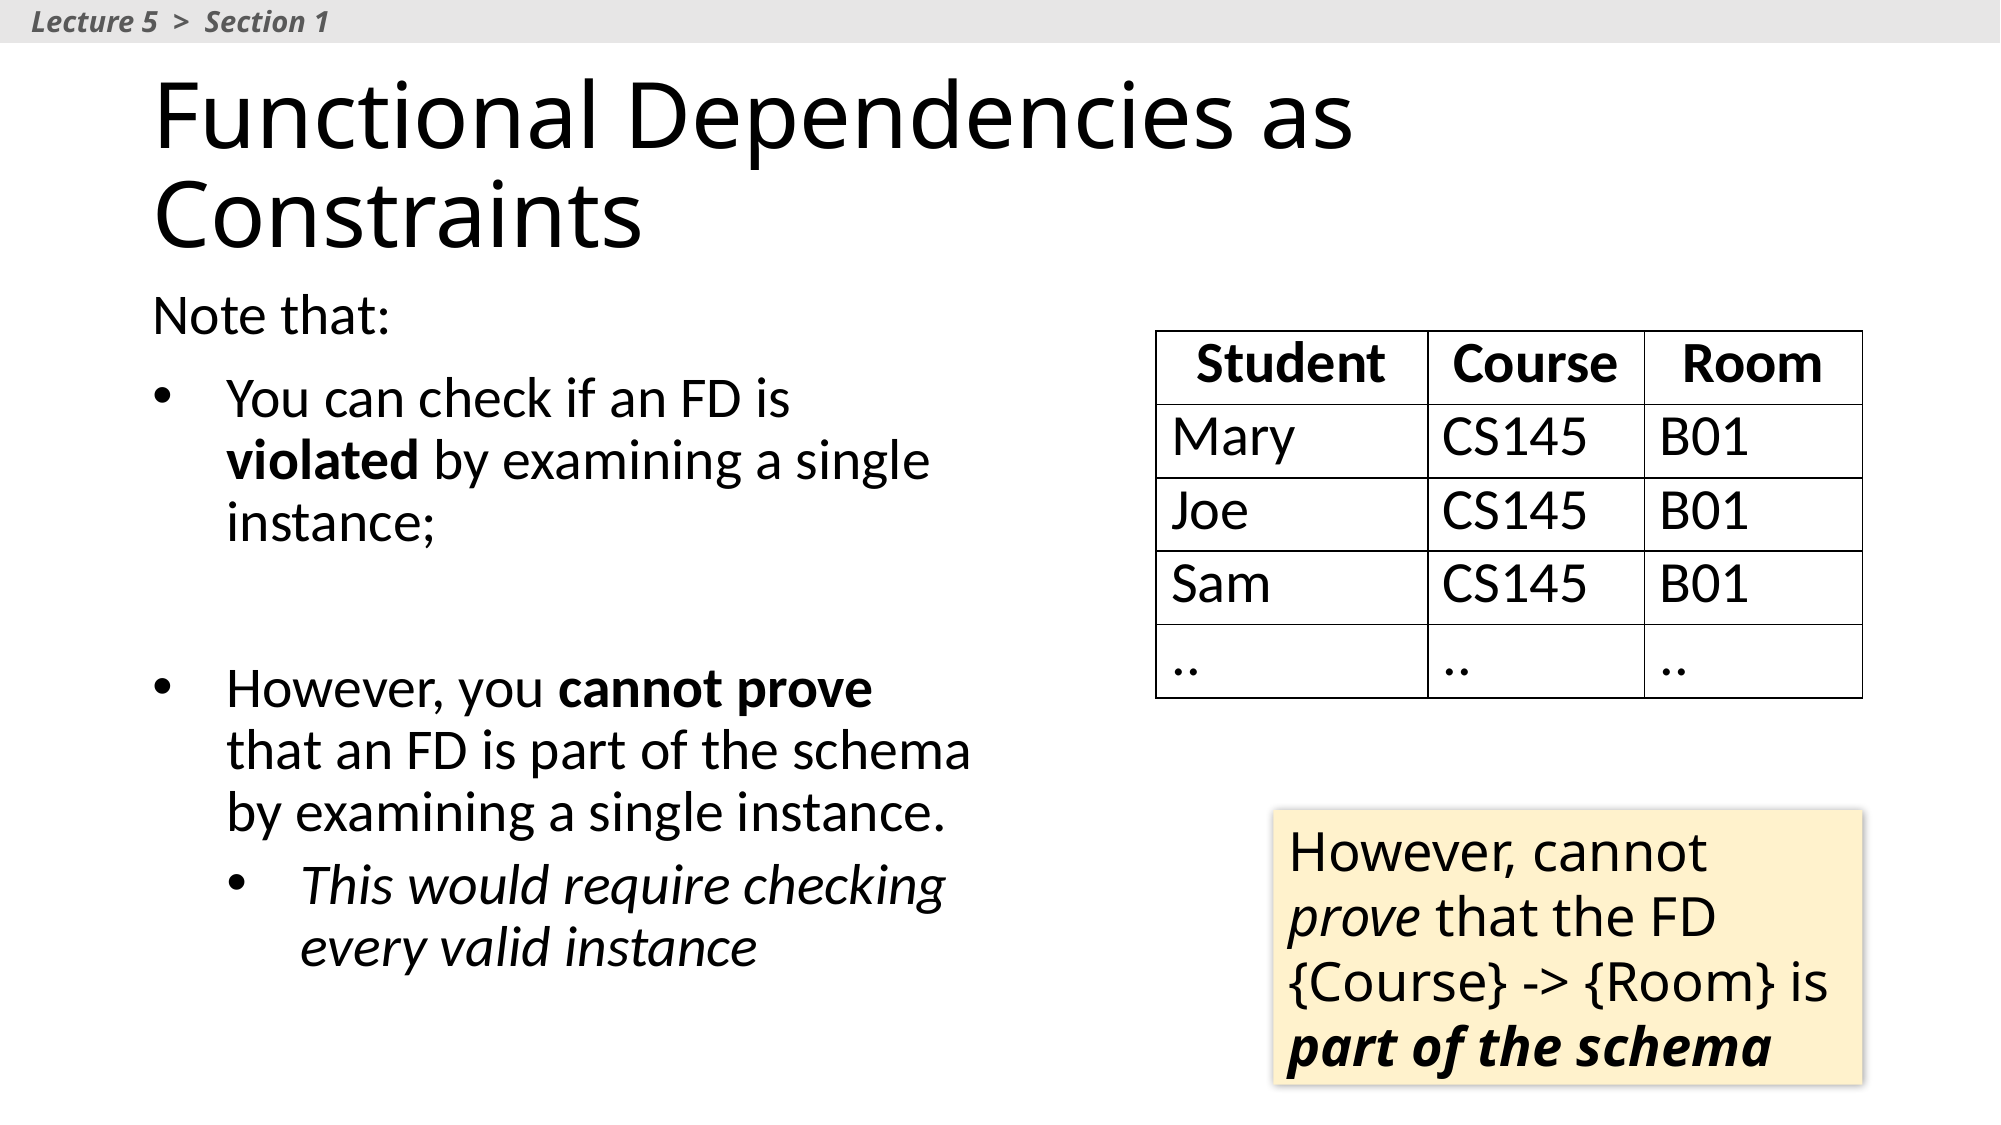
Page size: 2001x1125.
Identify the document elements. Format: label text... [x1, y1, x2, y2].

table_cell Mary [1157, 405, 1427, 477]
table_cell .. [1645, 625, 1862, 697]
table_cell B01 [1645, 405, 1862, 477]
text_box Note that: You can check if an FD is violated by examining a single instance; However, you cannot prove that an FD is part of the schema by examining a single instance. This would require checking every valid instance [137, 277, 993, 1050]
table_cell B01 [1645, 479, 1862, 550]
table_header Course [1429, 332, 1644, 404]
table_cell .. [1157, 625, 1427, 697]
table_cell CS145 [1429, 479, 1644, 550]
table_header Room [1645, 332, 1862, 404]
table_cell B01 [1645, 552, 1862, 624]
table_cell Sam [1157, 552, 1427, 624]
table_cell CS145 [1429, 405, 1644, 477]
text_box However, cannot prove that the FD {Course} -> {Room} is part of the schema [1273, 810, 1863, 1085]
table_header Student [1157, 332, 1427, 404]
table_cell CS145 [1429, 552, 1644, 624]
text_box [0, 0, 2000, 47]
title Functional Dependencies as Constraints [137, 59, 1863, 278]
table_cell .. [1429, 625, 1644, 697]
table_cell Joe [1157, 479, 1427, 550]
